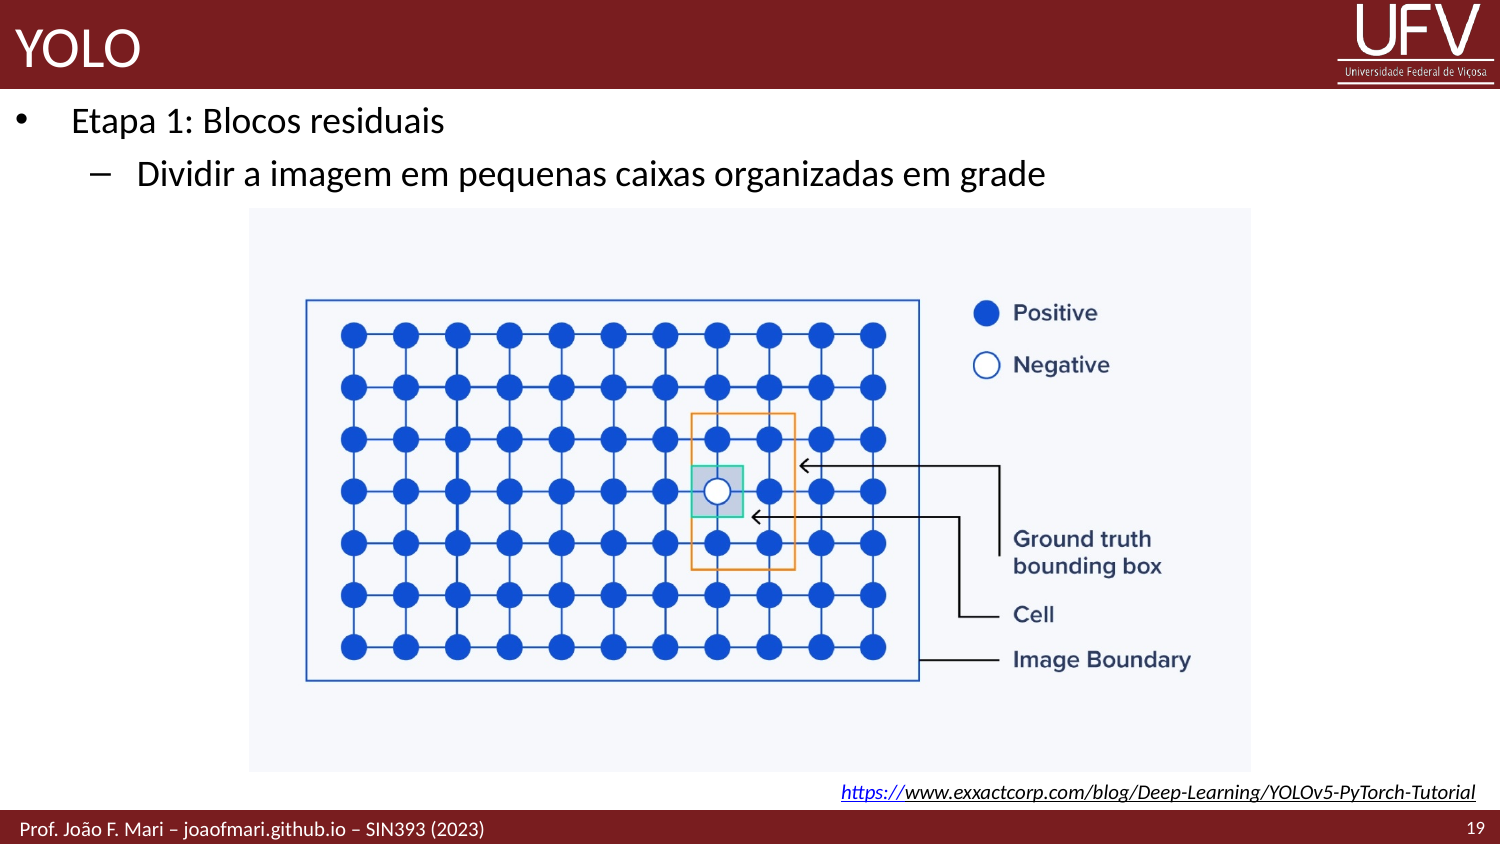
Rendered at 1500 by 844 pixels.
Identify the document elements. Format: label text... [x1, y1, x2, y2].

title YOLO [0, 0, 1500, 88]
text_box https://www.exxactcorp.com/blog/Deep-Learning/YOLOv5-PyTorch-Tutorial [825, 771, 1496, 812]
picture [249, 208, 1251, 772]
list Etapa 1: Blocos residuais Dividir a imagem em pequenas caixas organizadas em grade [0, 88, 1500, 812]
slide_number 19 [1328, 811, 1500, 844]
footer Prof. João F. Mari – joaofmari.github.io – SIN393 (2023) [0, 812, 1034, 844]
